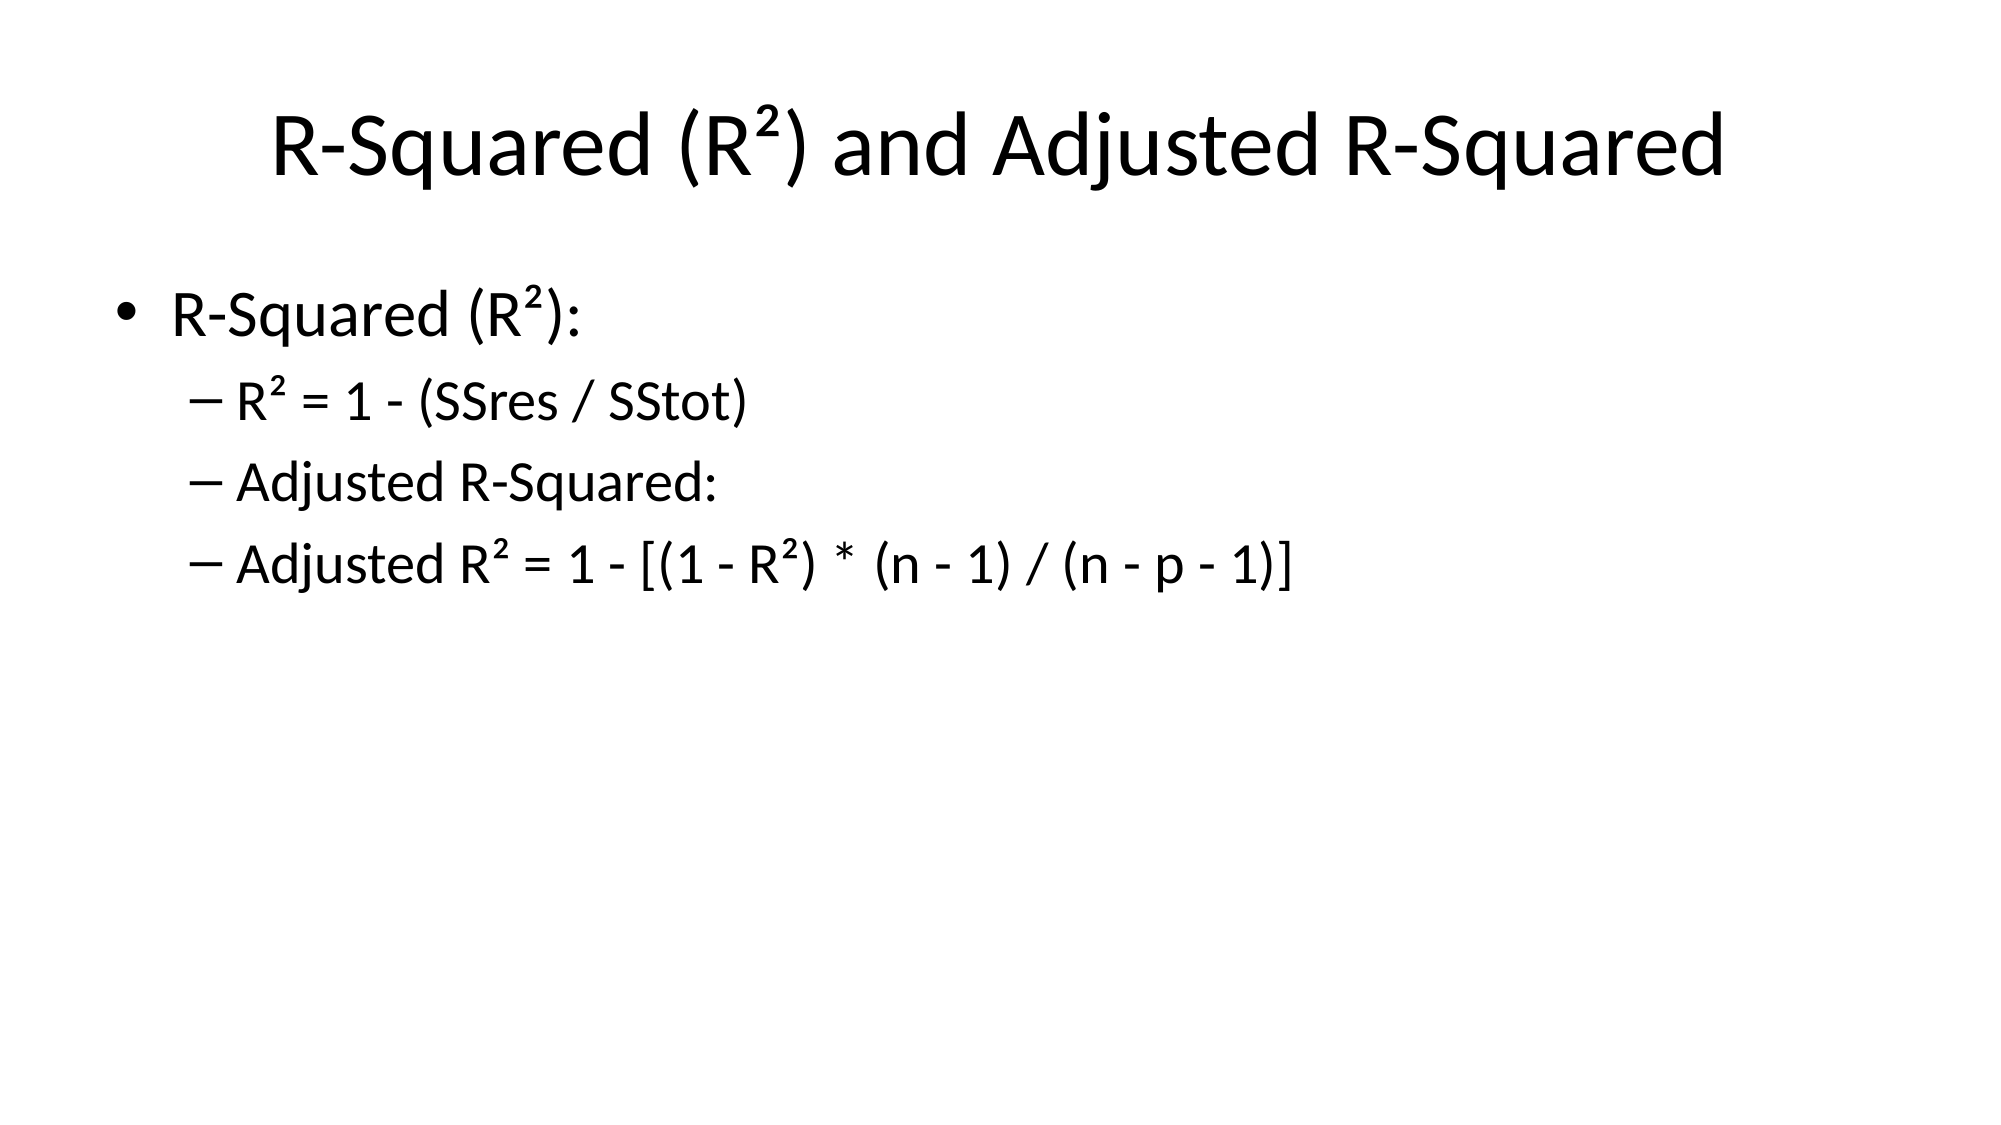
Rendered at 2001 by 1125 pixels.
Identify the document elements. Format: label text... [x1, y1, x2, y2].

list R-Squared (R²): R² = 1 - (SSres / SStot) Adjusted R-Squared: Adjusted R² = 1 - [(1 - R²) * (n - 1) / (n - p - 1)] [99, 262, 1900, 1005]
title R-Squared (R²) and Adjusted R-Squared [99, 45, 1900, 233]
